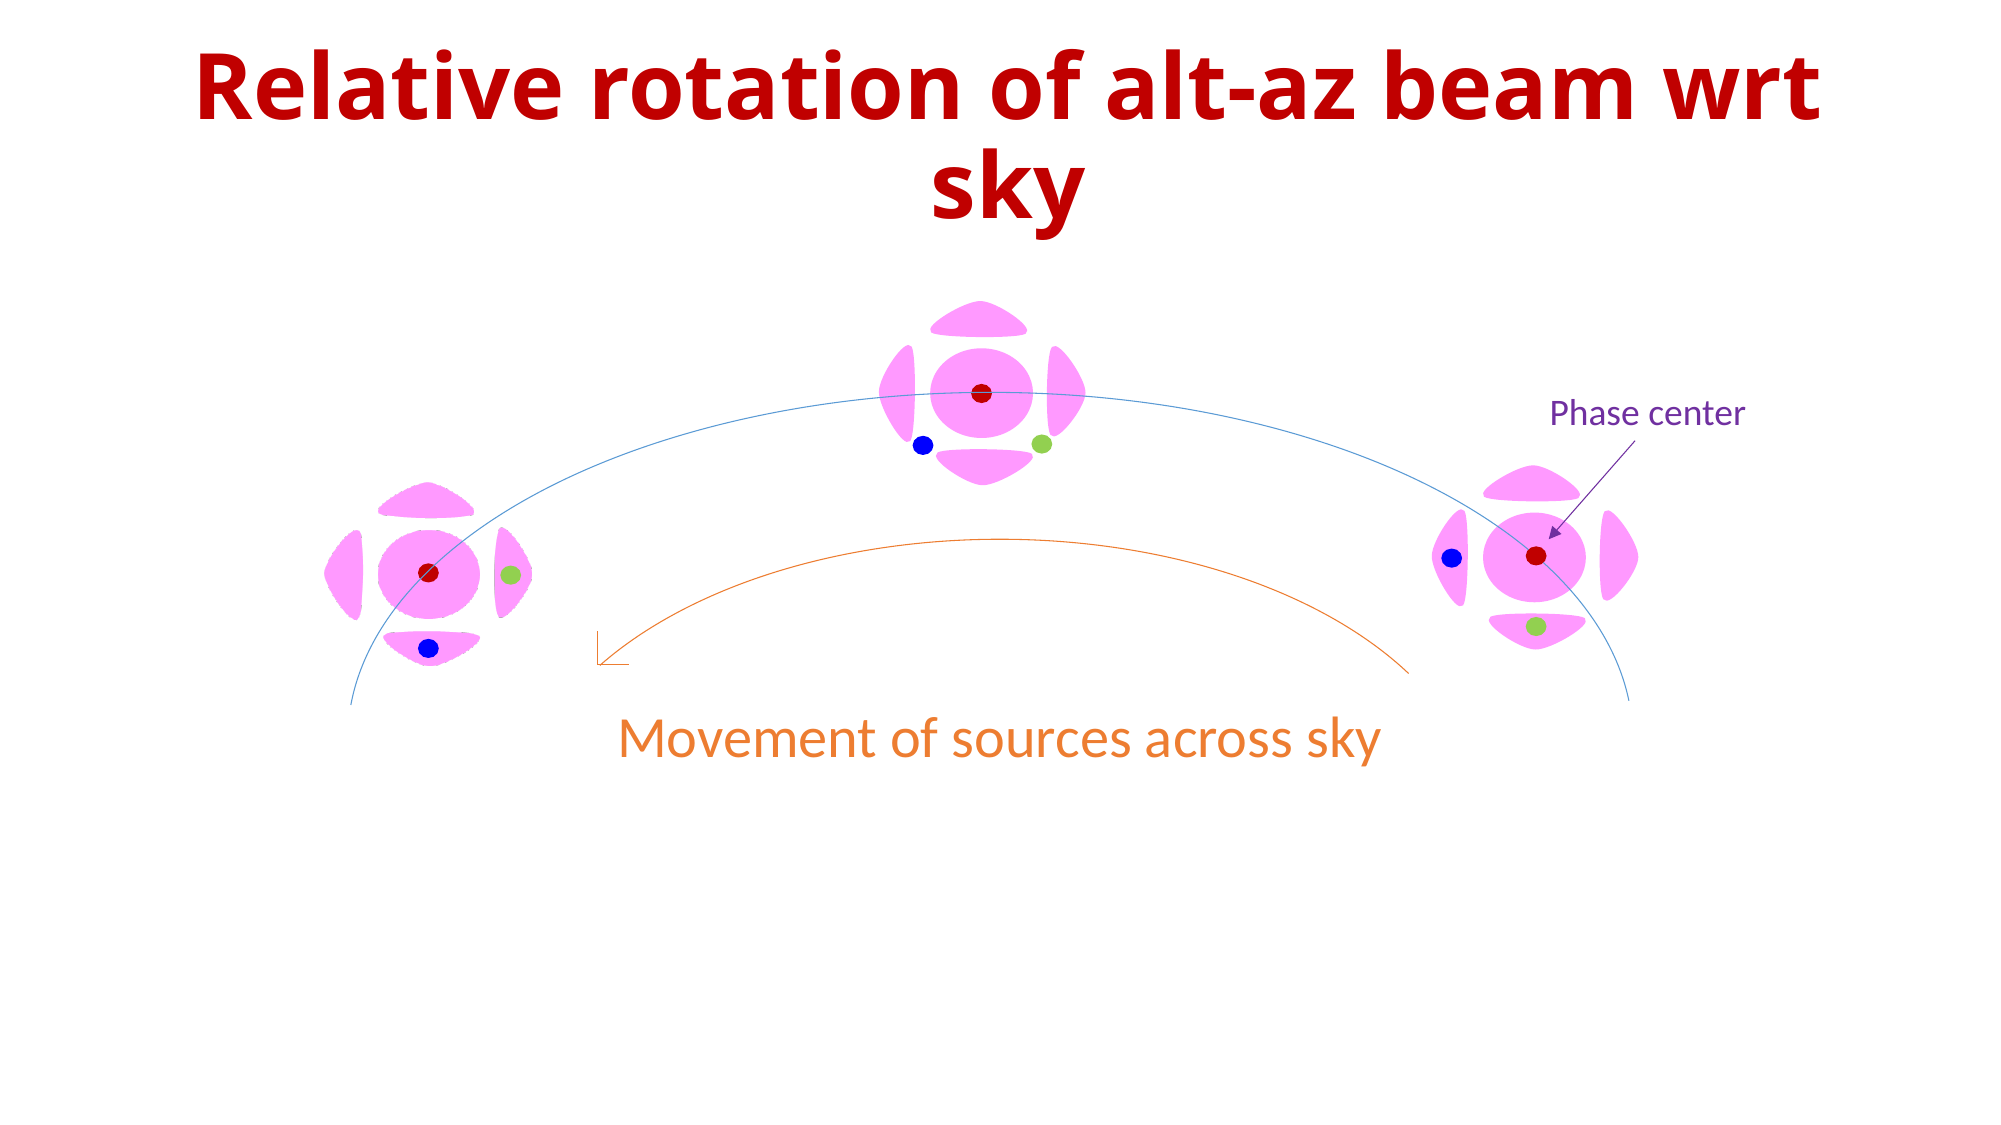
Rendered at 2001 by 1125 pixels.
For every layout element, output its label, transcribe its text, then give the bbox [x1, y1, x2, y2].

text_box Phase center [1638, 380, 1762, 440]
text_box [1548, 440, 1636, 540]
title Relative rotation of alt-az beam wrt sky [145, 30, 1871, 248]
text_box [324, 302, 1638, 1086]
